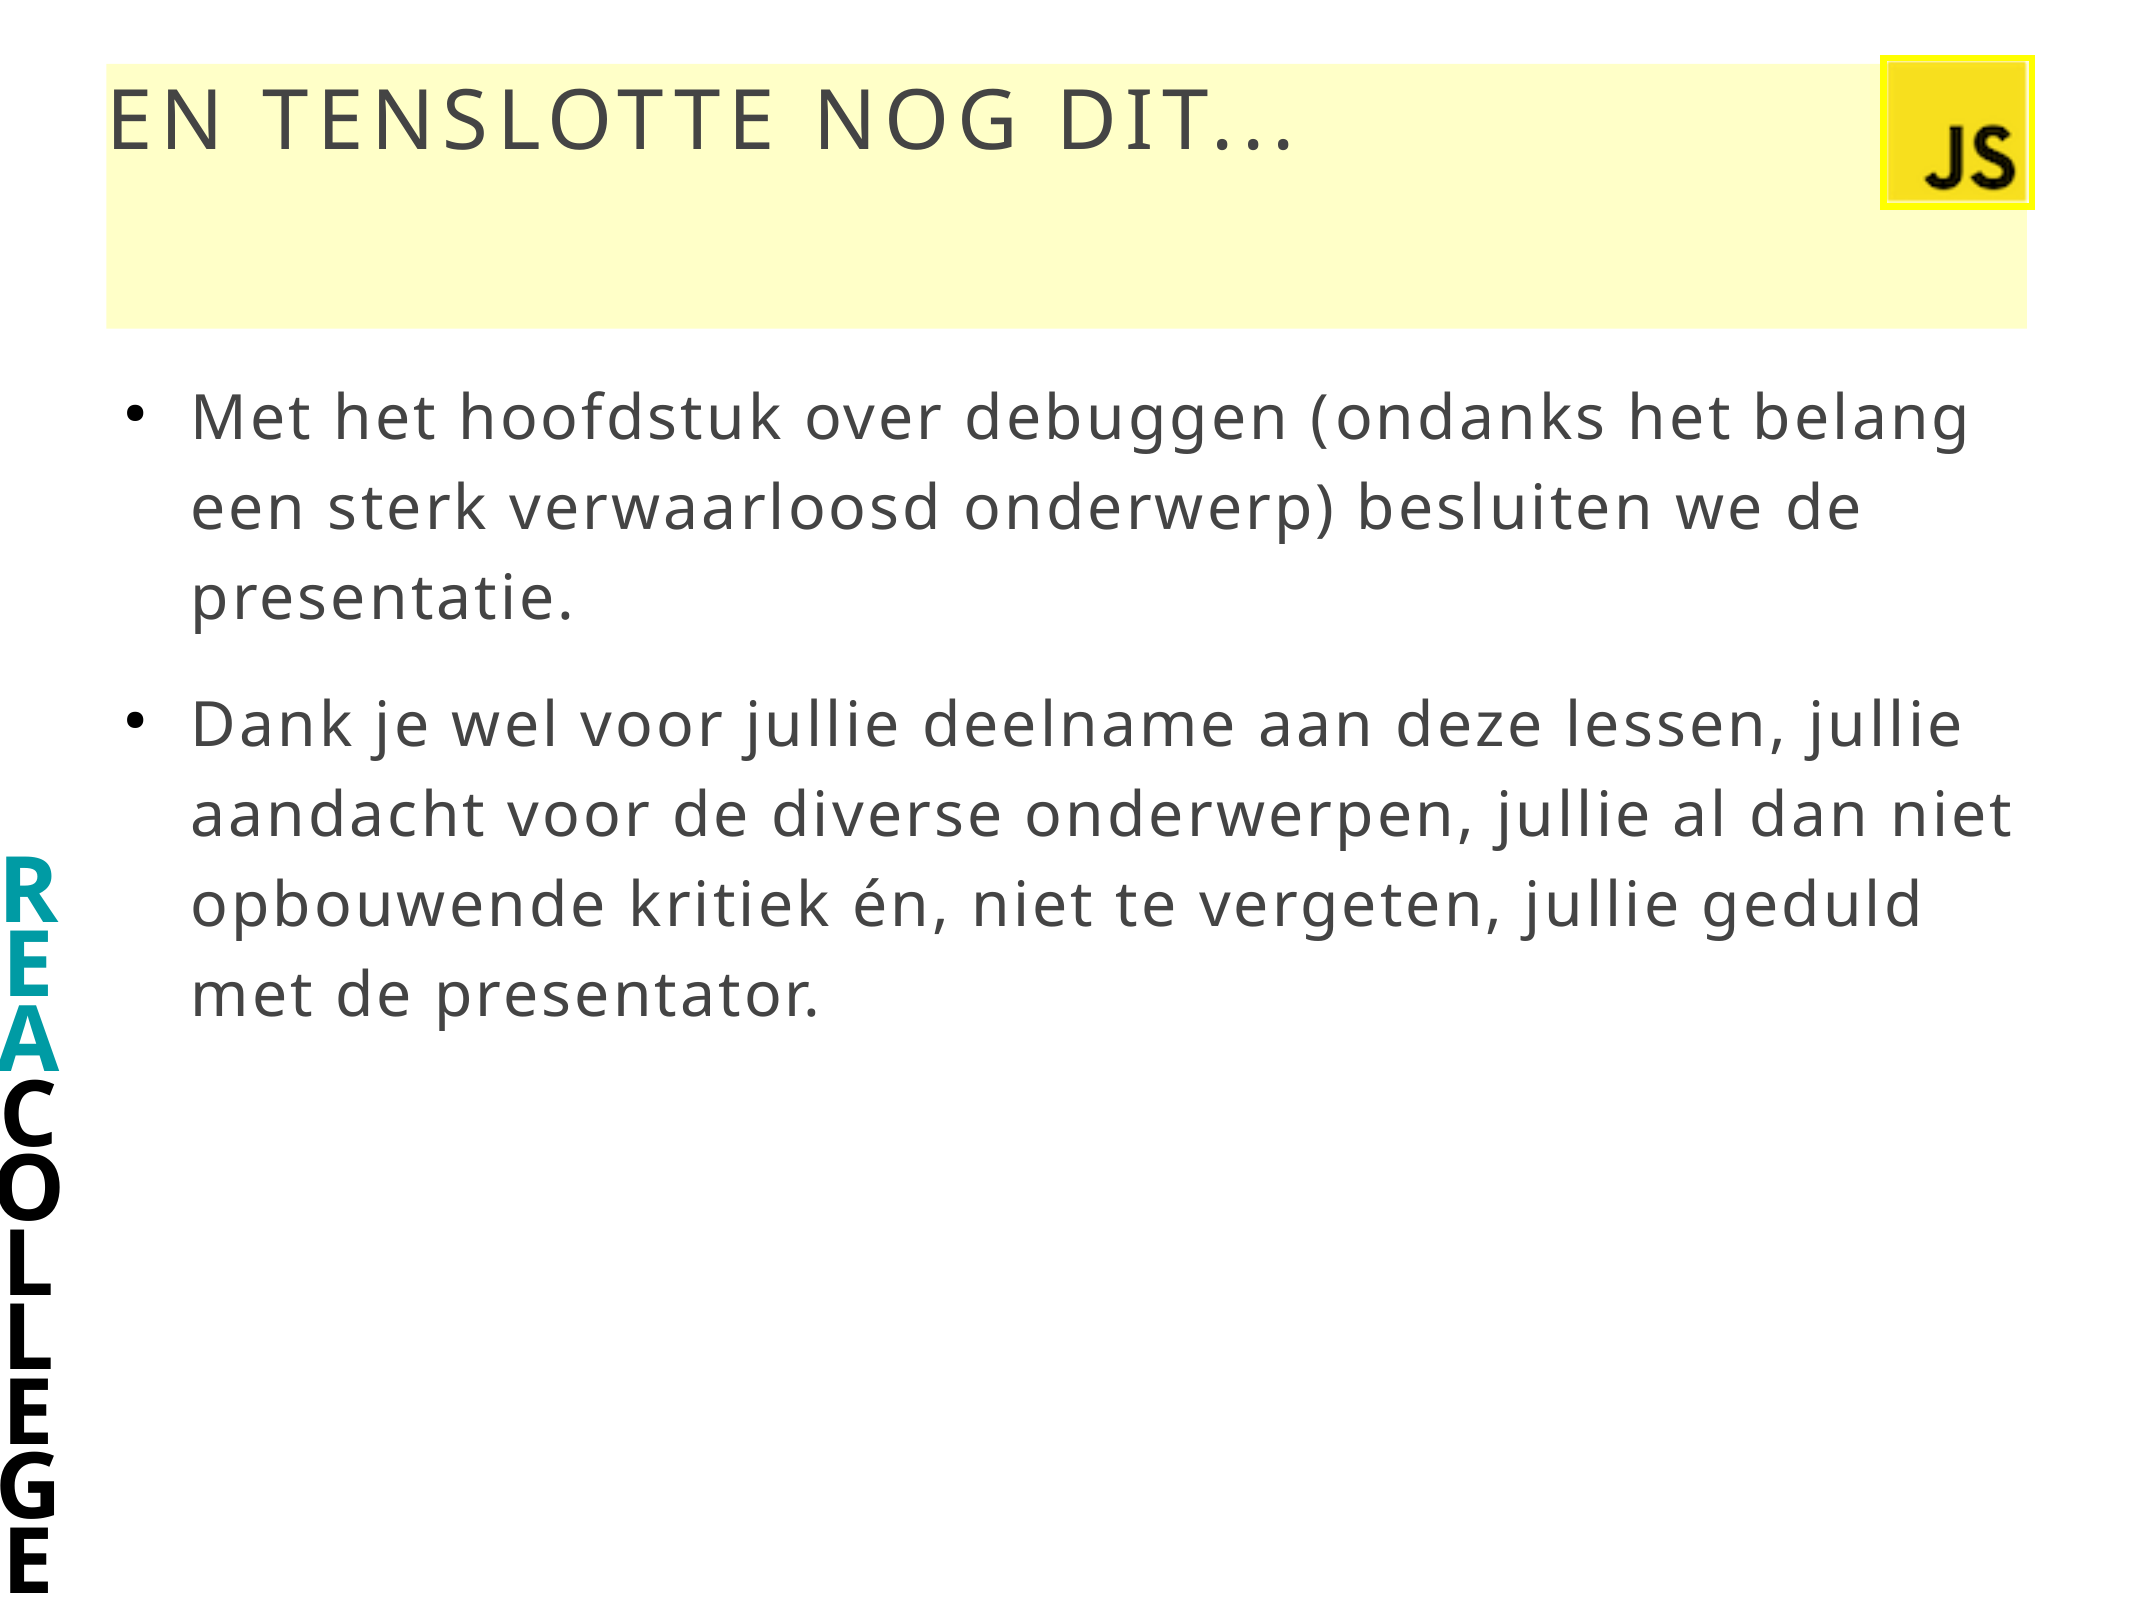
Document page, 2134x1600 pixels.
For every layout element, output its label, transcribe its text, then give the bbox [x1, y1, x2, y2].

list Met het hoofdstuk over debuggen (ondanks het belang een sterk verwaarloosd onderwerp) besluiten we de presentatie. Dank je wel voor jullie deelname aan deze lessen, jullie aandacht voor de diverse onderwerpen, jullie al dan niet opbouwende kritiek én, niet te vergeten, jullie geduld met de presentator. [105, 361, 2028, 1562]
picture [1886, 60, 2030, 204]
title En tenslotte nog dit... [105, 63, 2028, 330]
